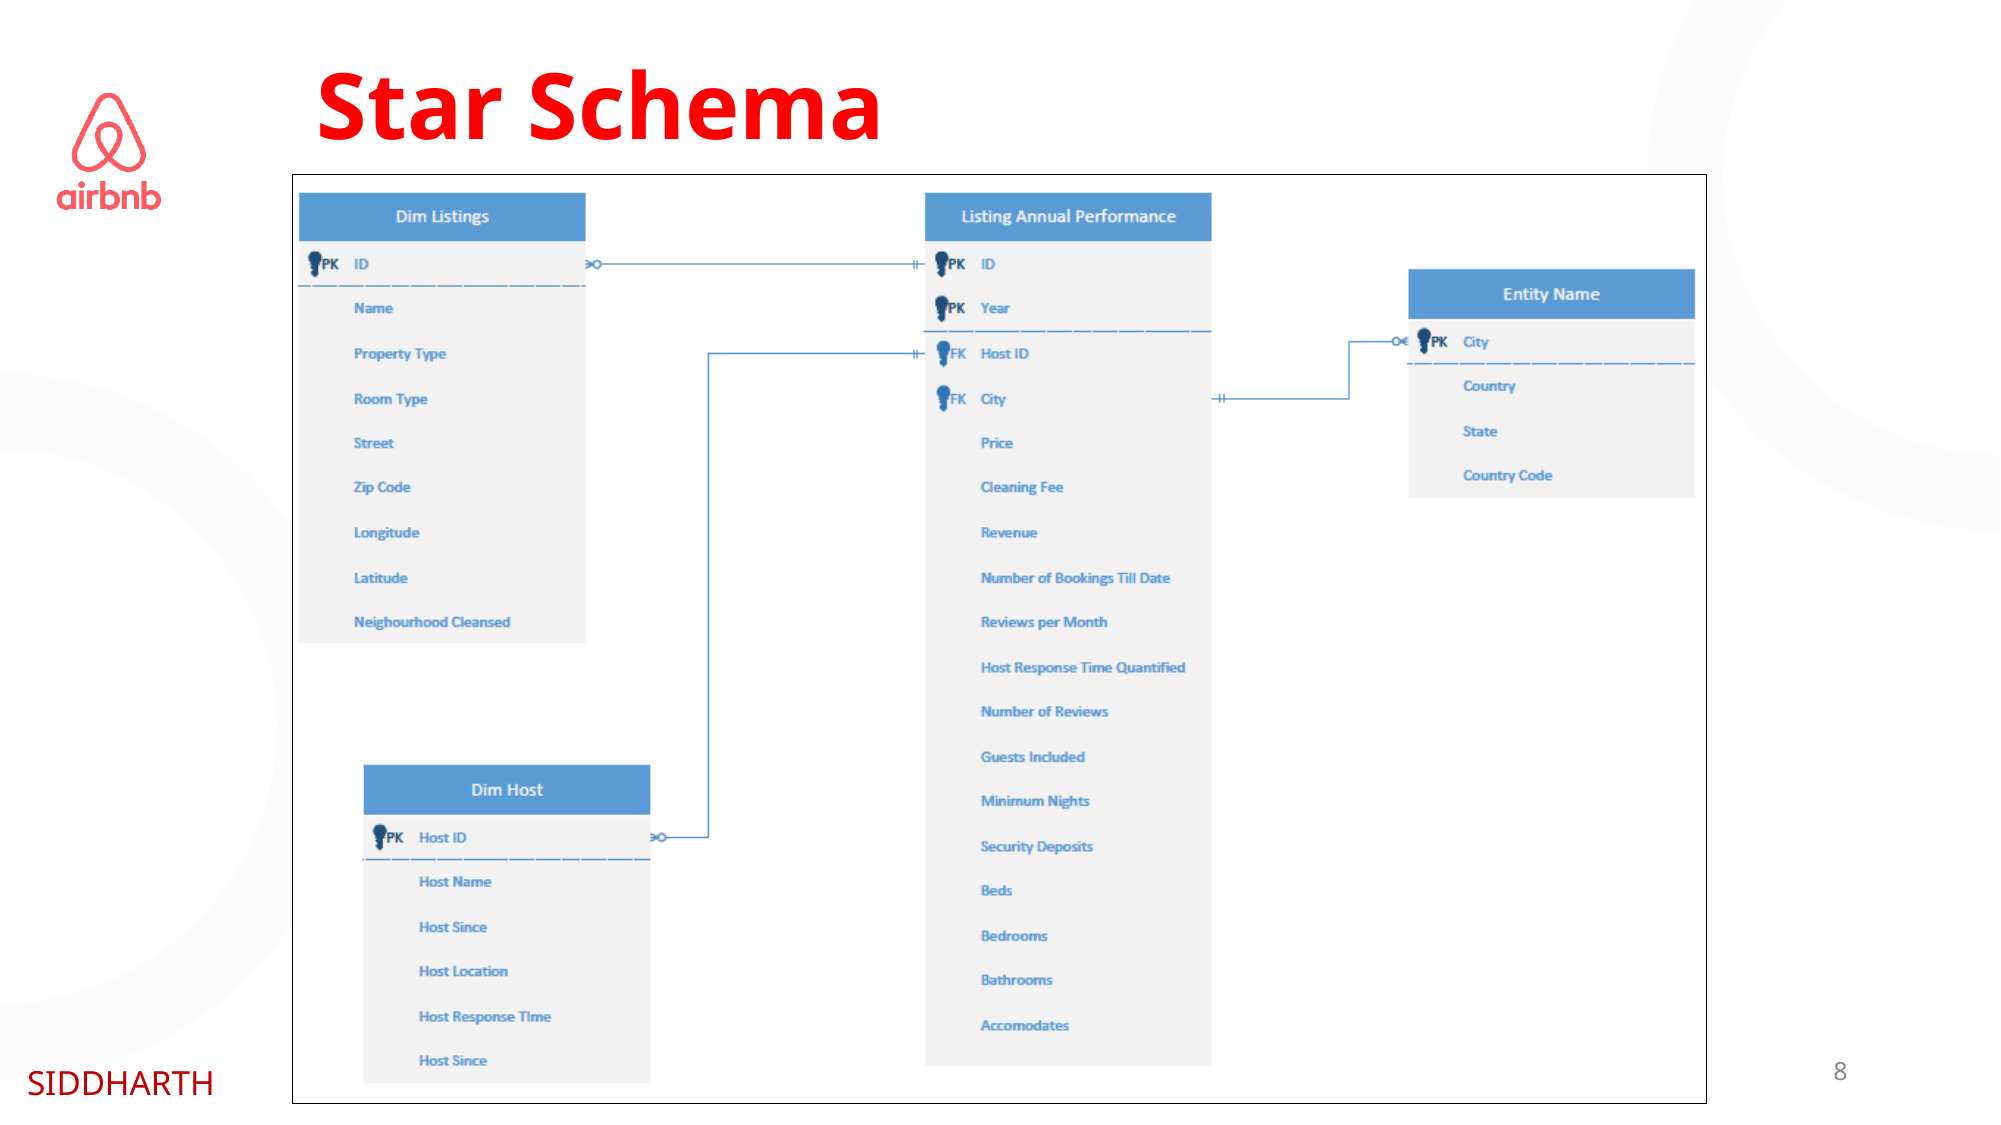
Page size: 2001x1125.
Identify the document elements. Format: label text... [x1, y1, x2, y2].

slide_number 8 [1710, 1042, 1863, 1103]
picture [292, 174, 1707, 1104]
text_box SIDDHARTH [12, 1054, 291, 1110]
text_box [56, 0, 1864, 356]
